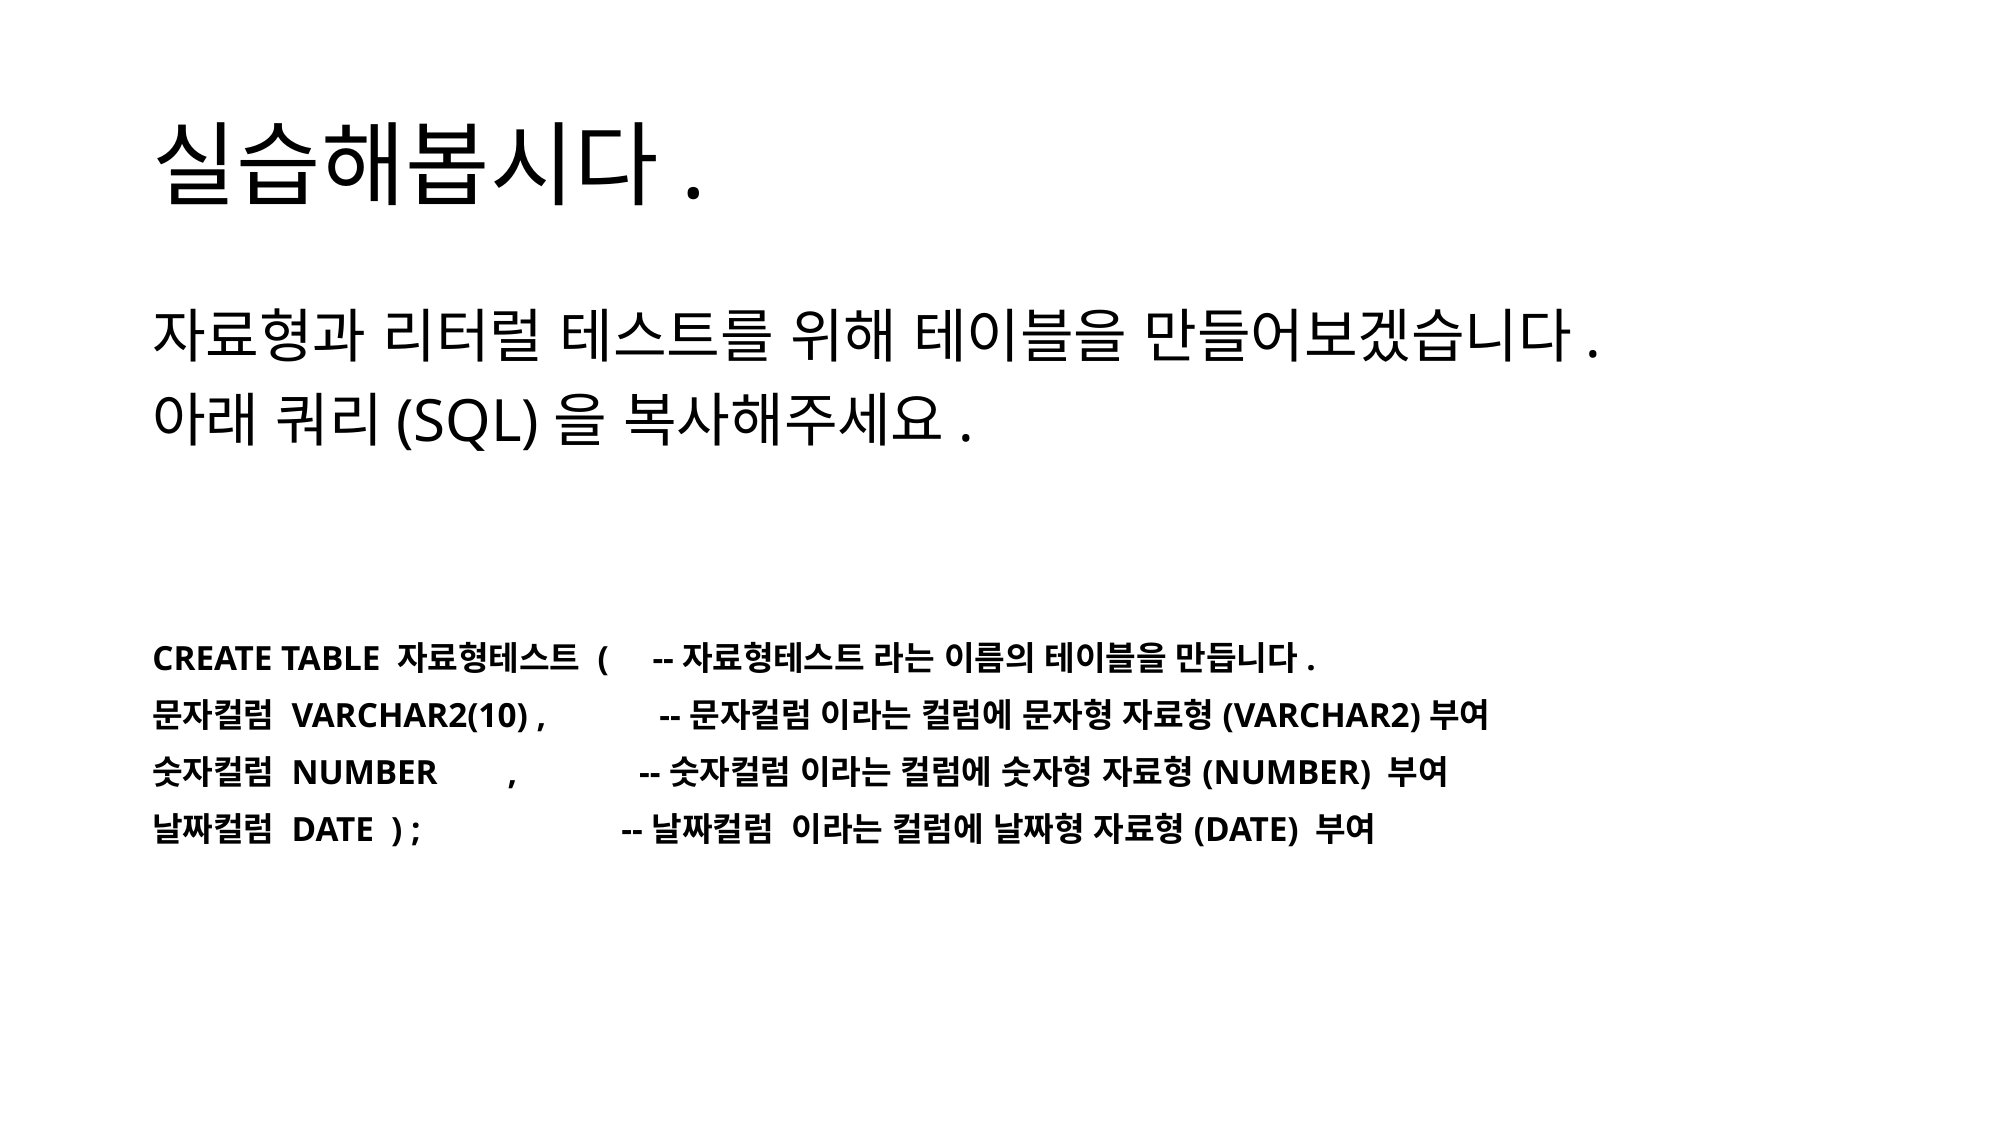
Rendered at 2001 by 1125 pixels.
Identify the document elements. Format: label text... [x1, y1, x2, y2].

title 실습해봅시다. [137, 59, 1863, 278]
list 자료형과 리터럴 테스트를 위해 테이블을 만들어보겠습니다. 아래 쿼리(SQL)을 복사해주세요. CREATE TABLE 자료형테스트 ( --자료형테스트 라는 이름의 테이블을 만듭니다. 문자컬럼 VARCHAR2(10) , --문자컬럼 이라는 컬럼에 문자형 자료형(VARCHAR2)부여 숫자컬럼 NUMBER , --숫자컬럼 이라는 컬럼에 숫자형 자료형(NUMBER) 부여 날짜컬럼 DATE ) ; --날짜컬럼 이라는 컬럼에 날짜형 자료형(DATE) 부여 [137, 299, 1863, 1014]
